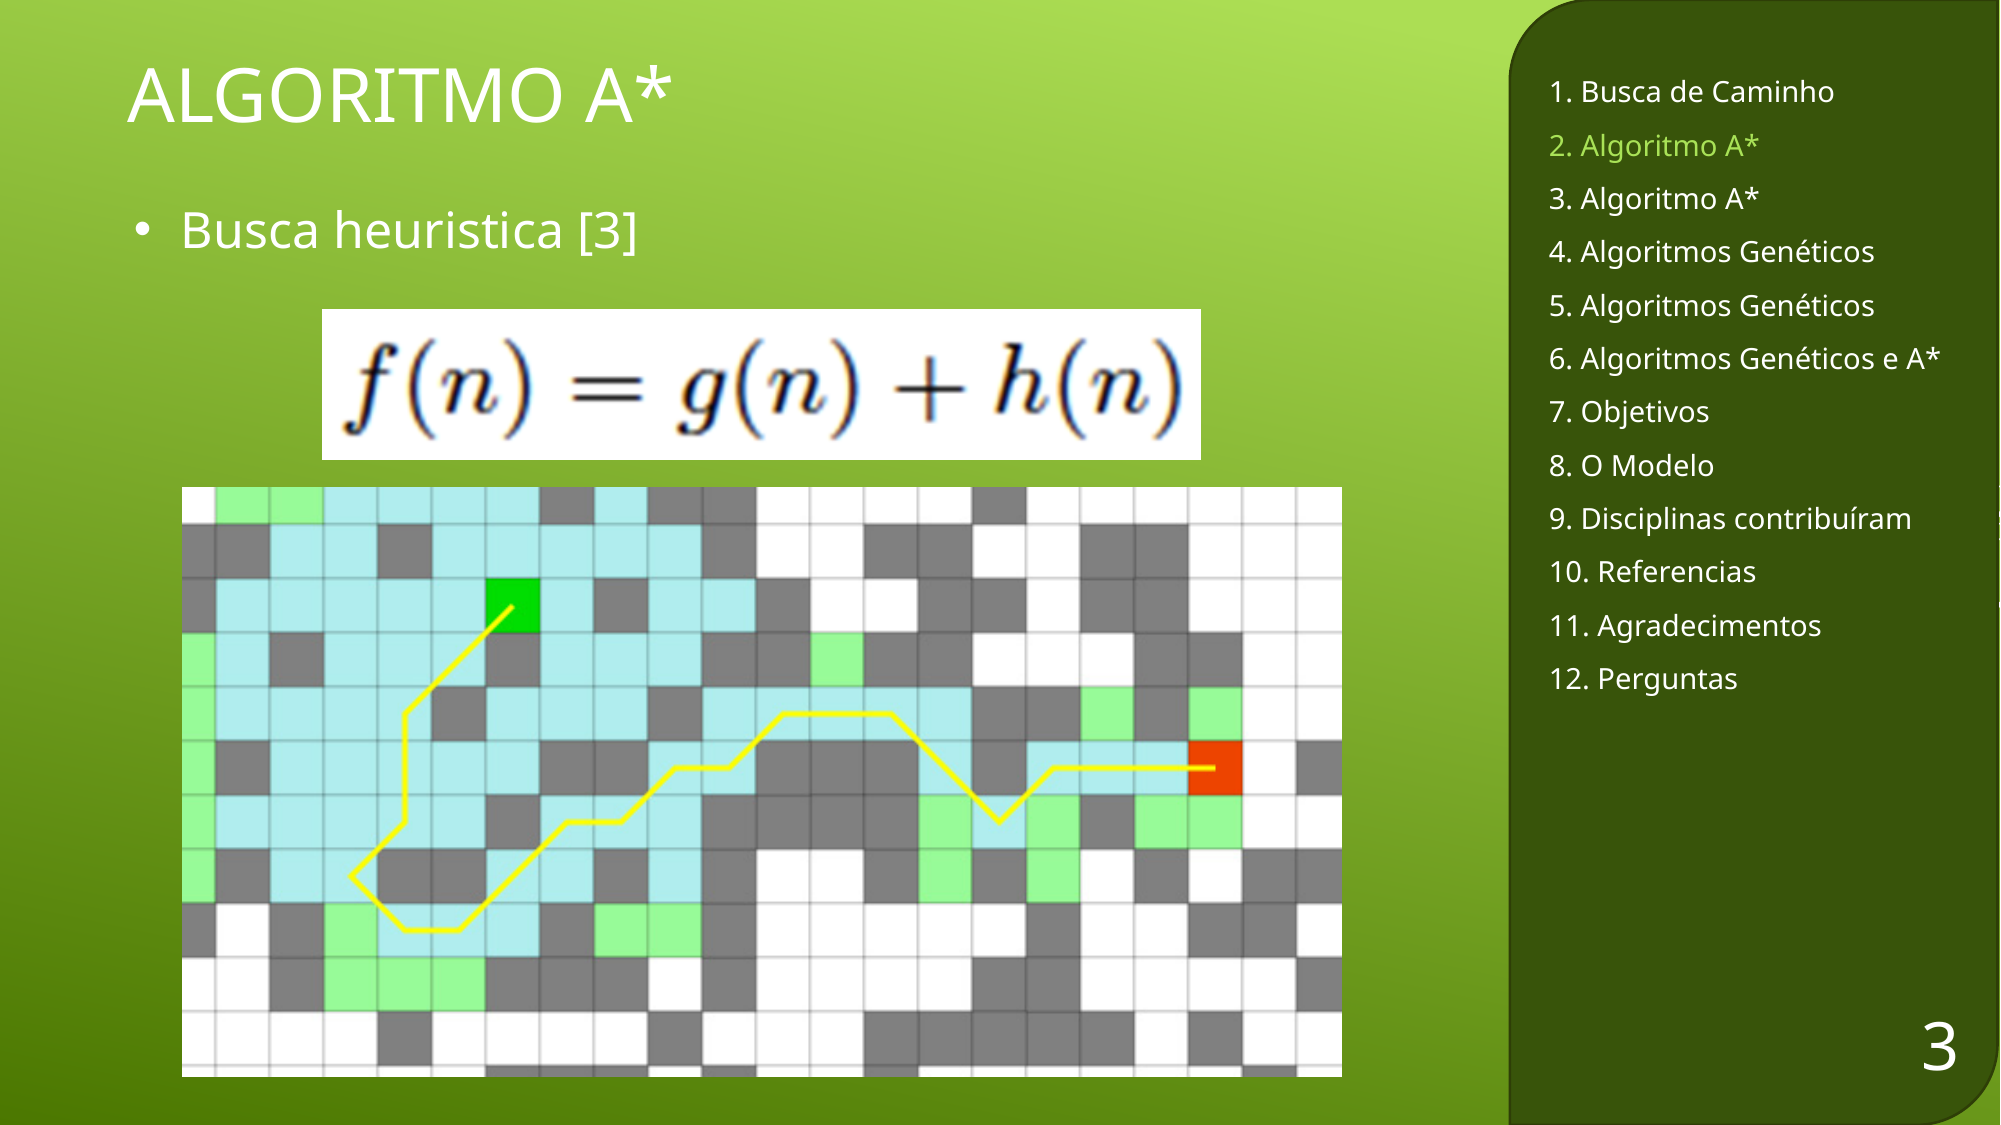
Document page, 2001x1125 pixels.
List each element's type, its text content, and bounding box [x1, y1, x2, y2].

text_box 1. Busca de Caminho 2. Algoritmo A* 3. Algoritmo A* 4. Algoritmos Genéticos 5. Algoritmos Genéticos 6. Algoritmos Genéticos e A* 7. Objetivos 8. O Modelo 9. Disciplinas contribuíram 10. Referencias 11. Agradecimentos 12. Perguntas [1533, 66, 2000, 1103]
text_box Busca heuristica [3] [119, 190, 654, 266]
title Algoritmo A* [112, 16, 1493, 145]
picture [322, 309, 1201, 460]
picture [181, 487, 1342, 1077]
